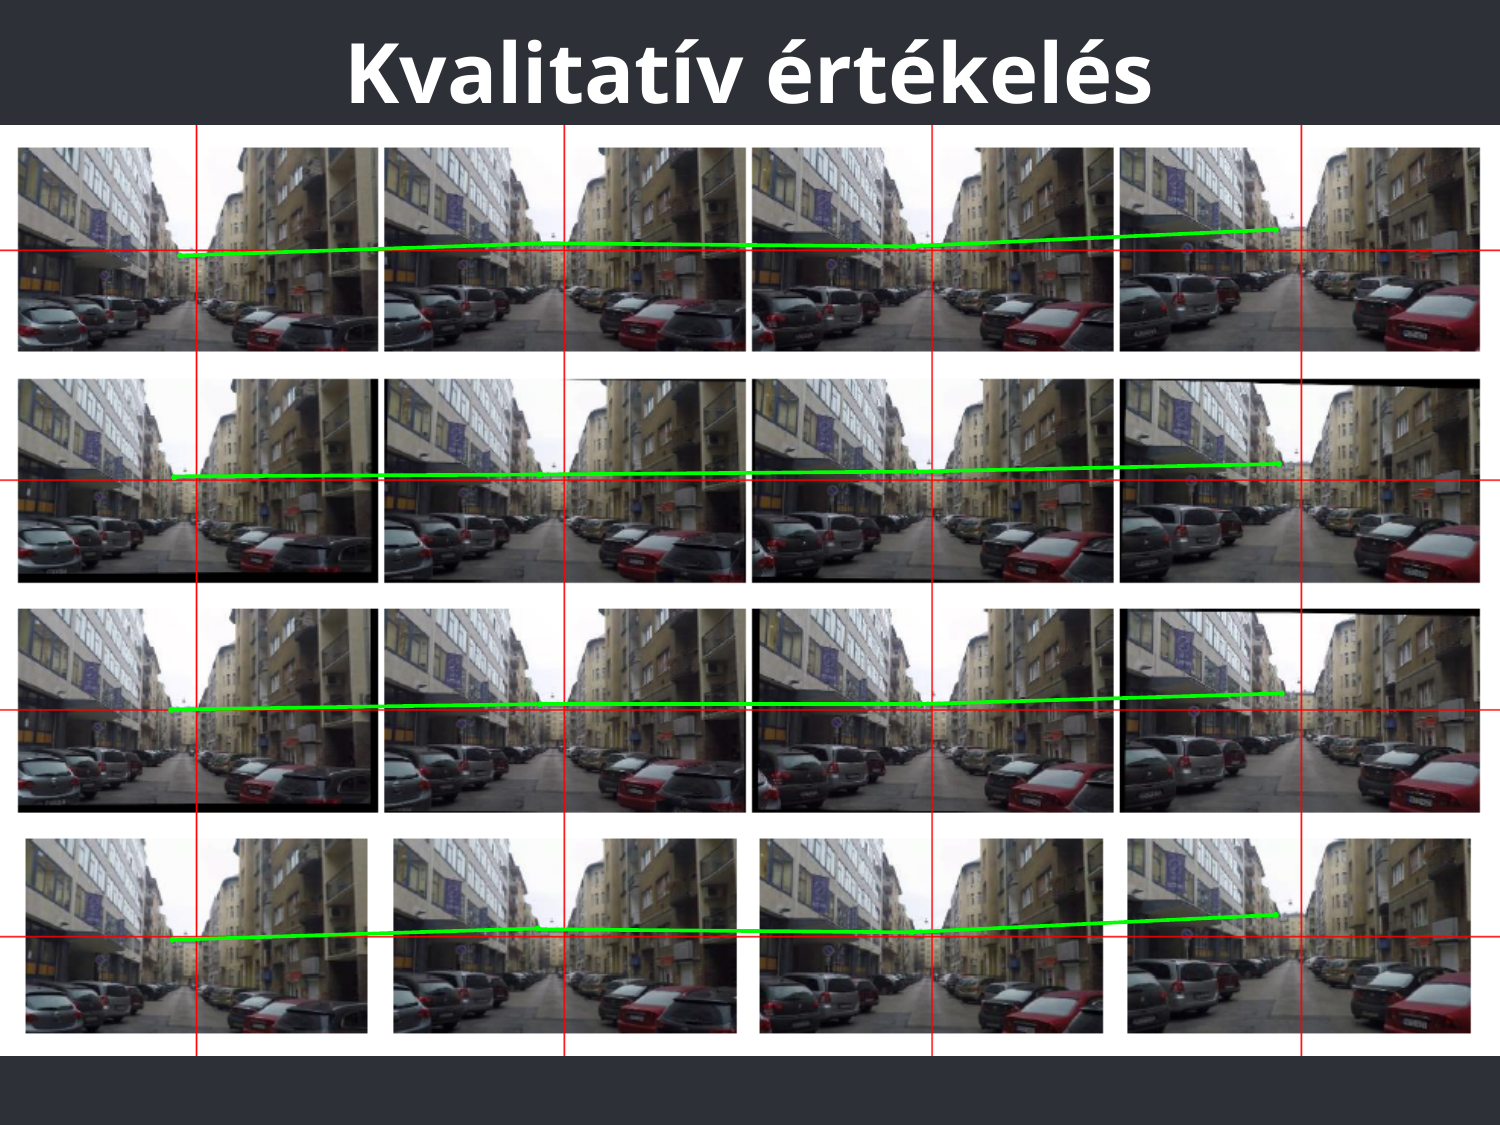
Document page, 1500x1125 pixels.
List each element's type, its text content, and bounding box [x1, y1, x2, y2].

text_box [173, 703, 538, 710]
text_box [917, 463, 1277, 472]
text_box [920, 693, 1280, 705]
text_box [908, 914, 1274, 933]
text_box Kvalitatív értékelés [187, 59, 1313, 124]
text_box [179, 243, 538, 256]
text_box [538, 928, 910, 933]
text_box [911, 229, 1274, 247]
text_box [536, 471, 913, 475]
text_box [542, 242, 918, 247]
picture [0, 125, 1500, 1057]
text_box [172, 928, 536, 941]
